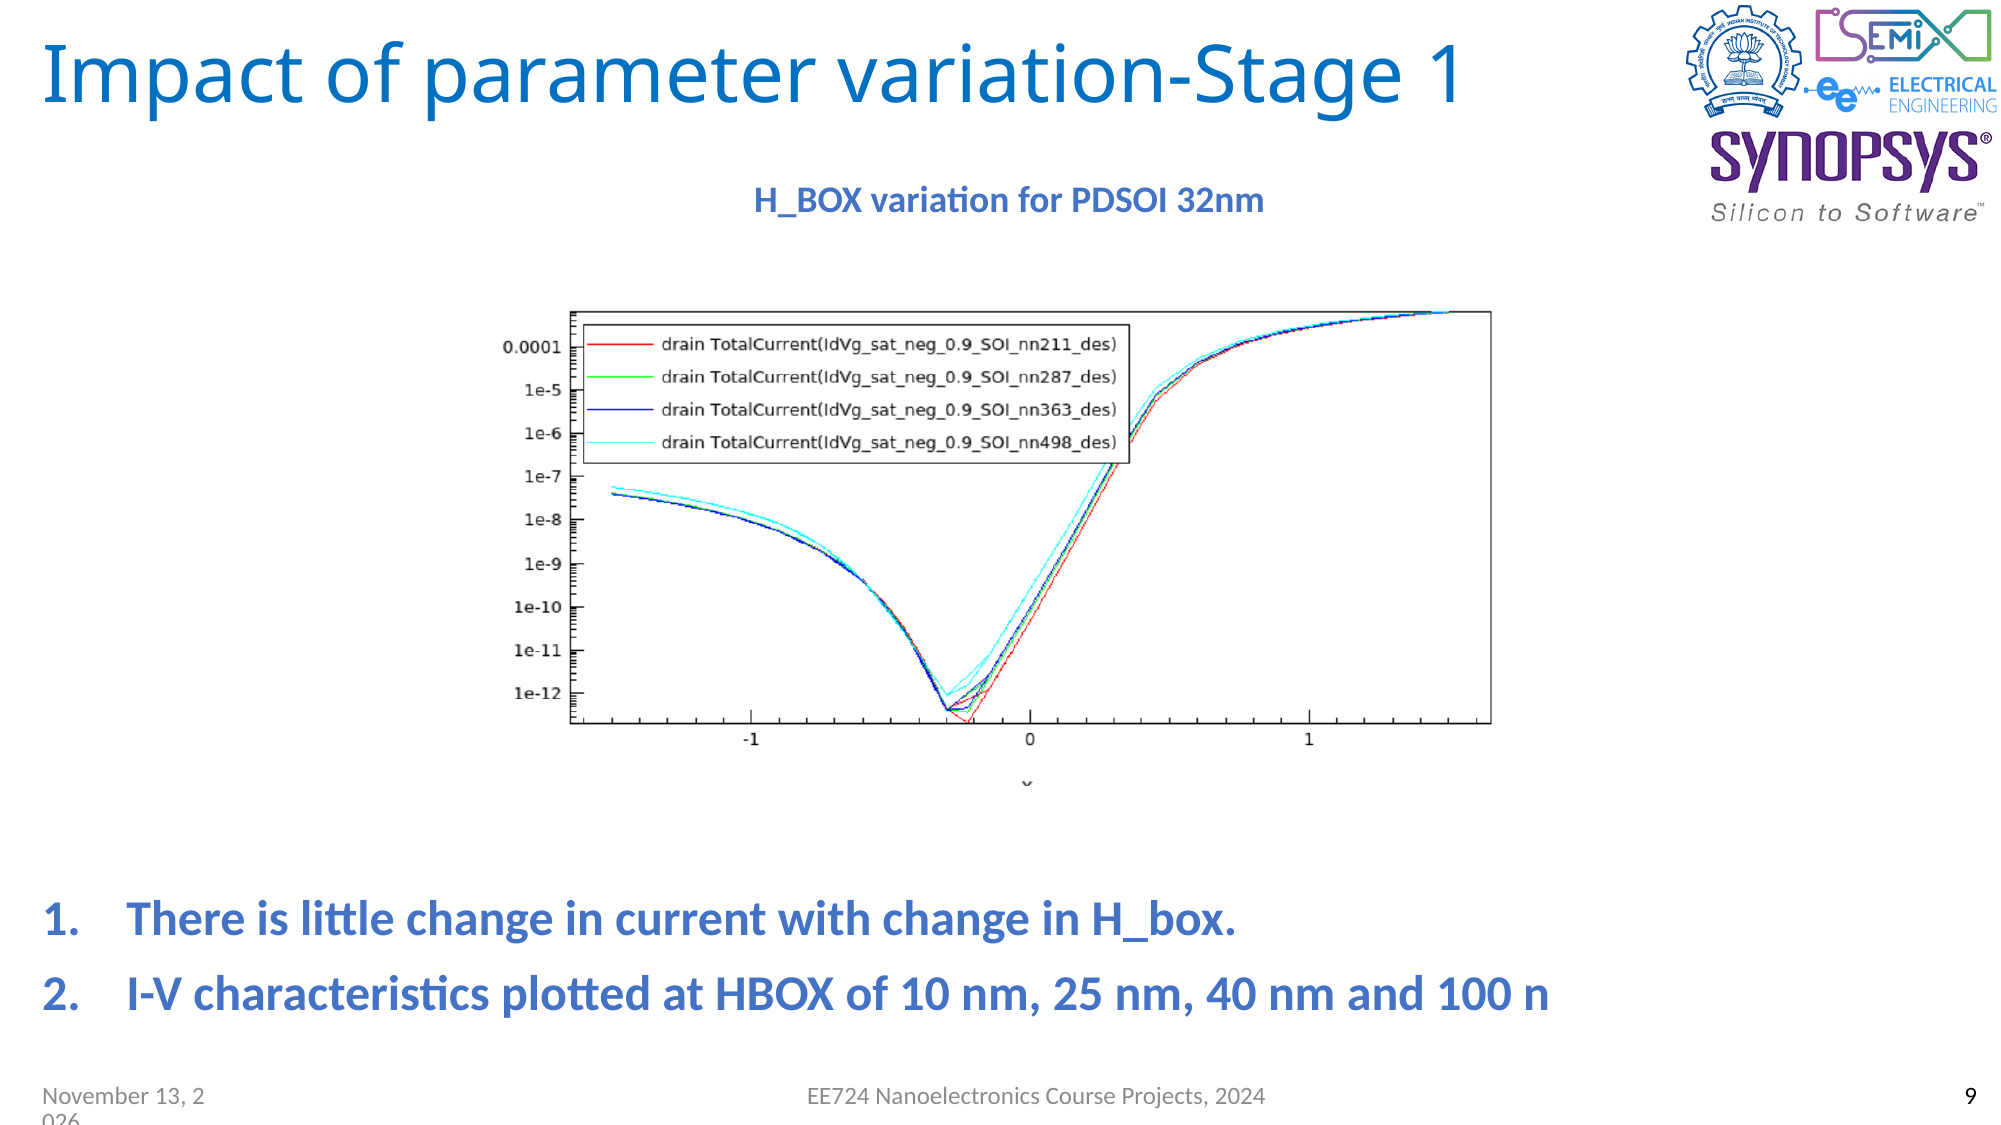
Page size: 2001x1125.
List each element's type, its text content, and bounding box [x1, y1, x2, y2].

title Impact of parameter variation-Stage 1 [26, 25, 1822, 128]
picture [1700, 124, 2001, 229]
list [496, 287, 1497, 786]
picture [1686, 5, 1802, 25]
list There is little change in current with change in H_box. I-V characteristics plotted at HBOX of 10 nm, 25 nm, 40 nm and 100 n [26, 884, 1966, 1064]
footer EE724 Nanoelectronics Course Projects, 2024 [453, 1065, 1621, 1125]
picture [1822, 73, 1997, 119]
slide_number 9 [1867, 1065, 1992, 1125]
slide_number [26, 1065, 223, 1125]
picture [1806, 0, 1995, 71]
text_box H_BOX variation for PDSOI 32nm [652, 167, 1282, 228]
